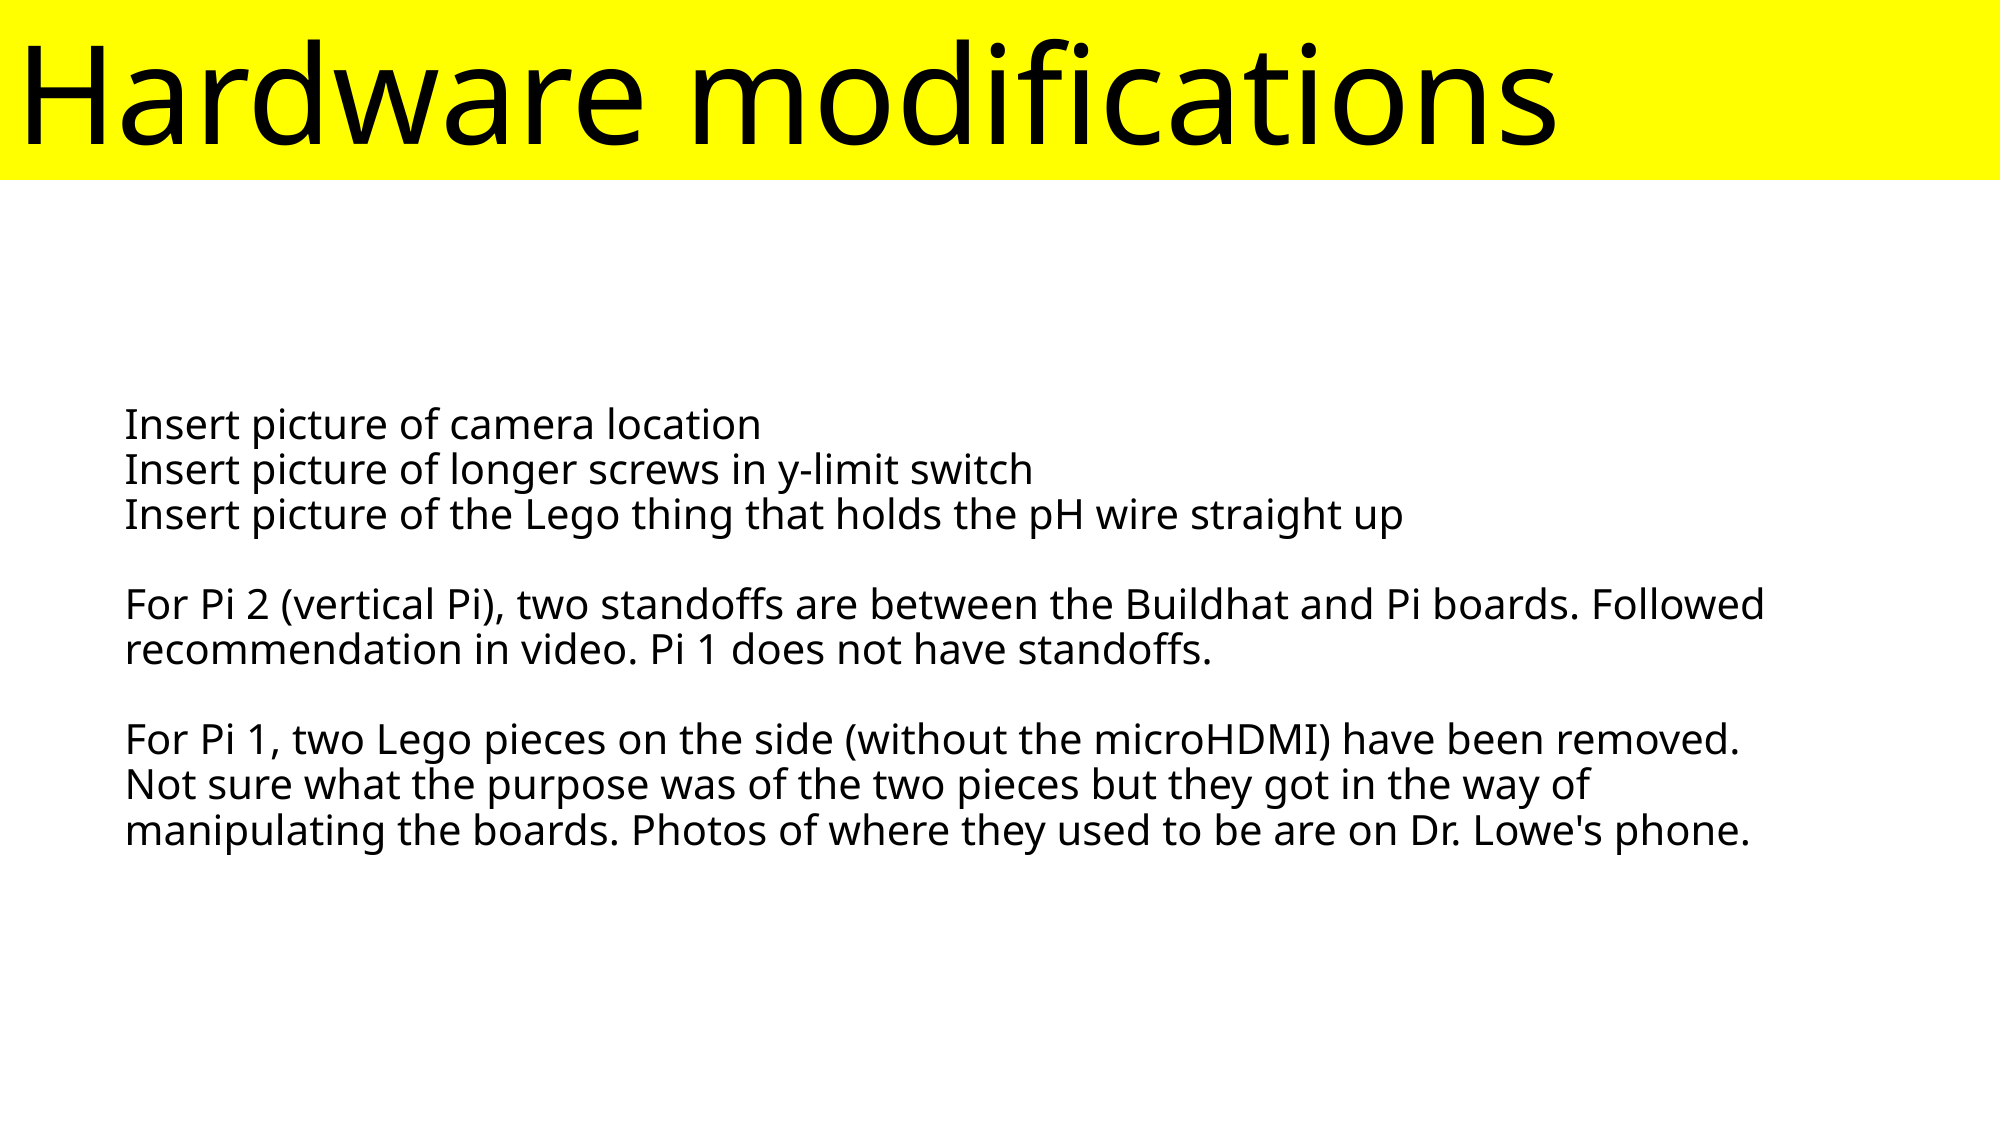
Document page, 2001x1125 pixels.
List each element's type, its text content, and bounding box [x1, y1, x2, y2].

title Insert picture of camera location Insert picture of longer screws in y-limit switch Insert picture of the Lego thing that holds the pH wire straight up For Pi 2 (vertical Pi), two standoffs are between the Buildhat and Pi boards. Followed recommendation in video. Pi 1 does not have standoffs. For Pi 1, two Lego pieces on the side (without the microHDMI) have been removed. Not sure what the purpose was of the two pieces but they got in the way of manipulating the boards. Photos of where they used to be are on Dr. Lowe's phone. [109, 302, 1835, 956]
text_box Hardware modifications [0, 0, 2000, 180]
